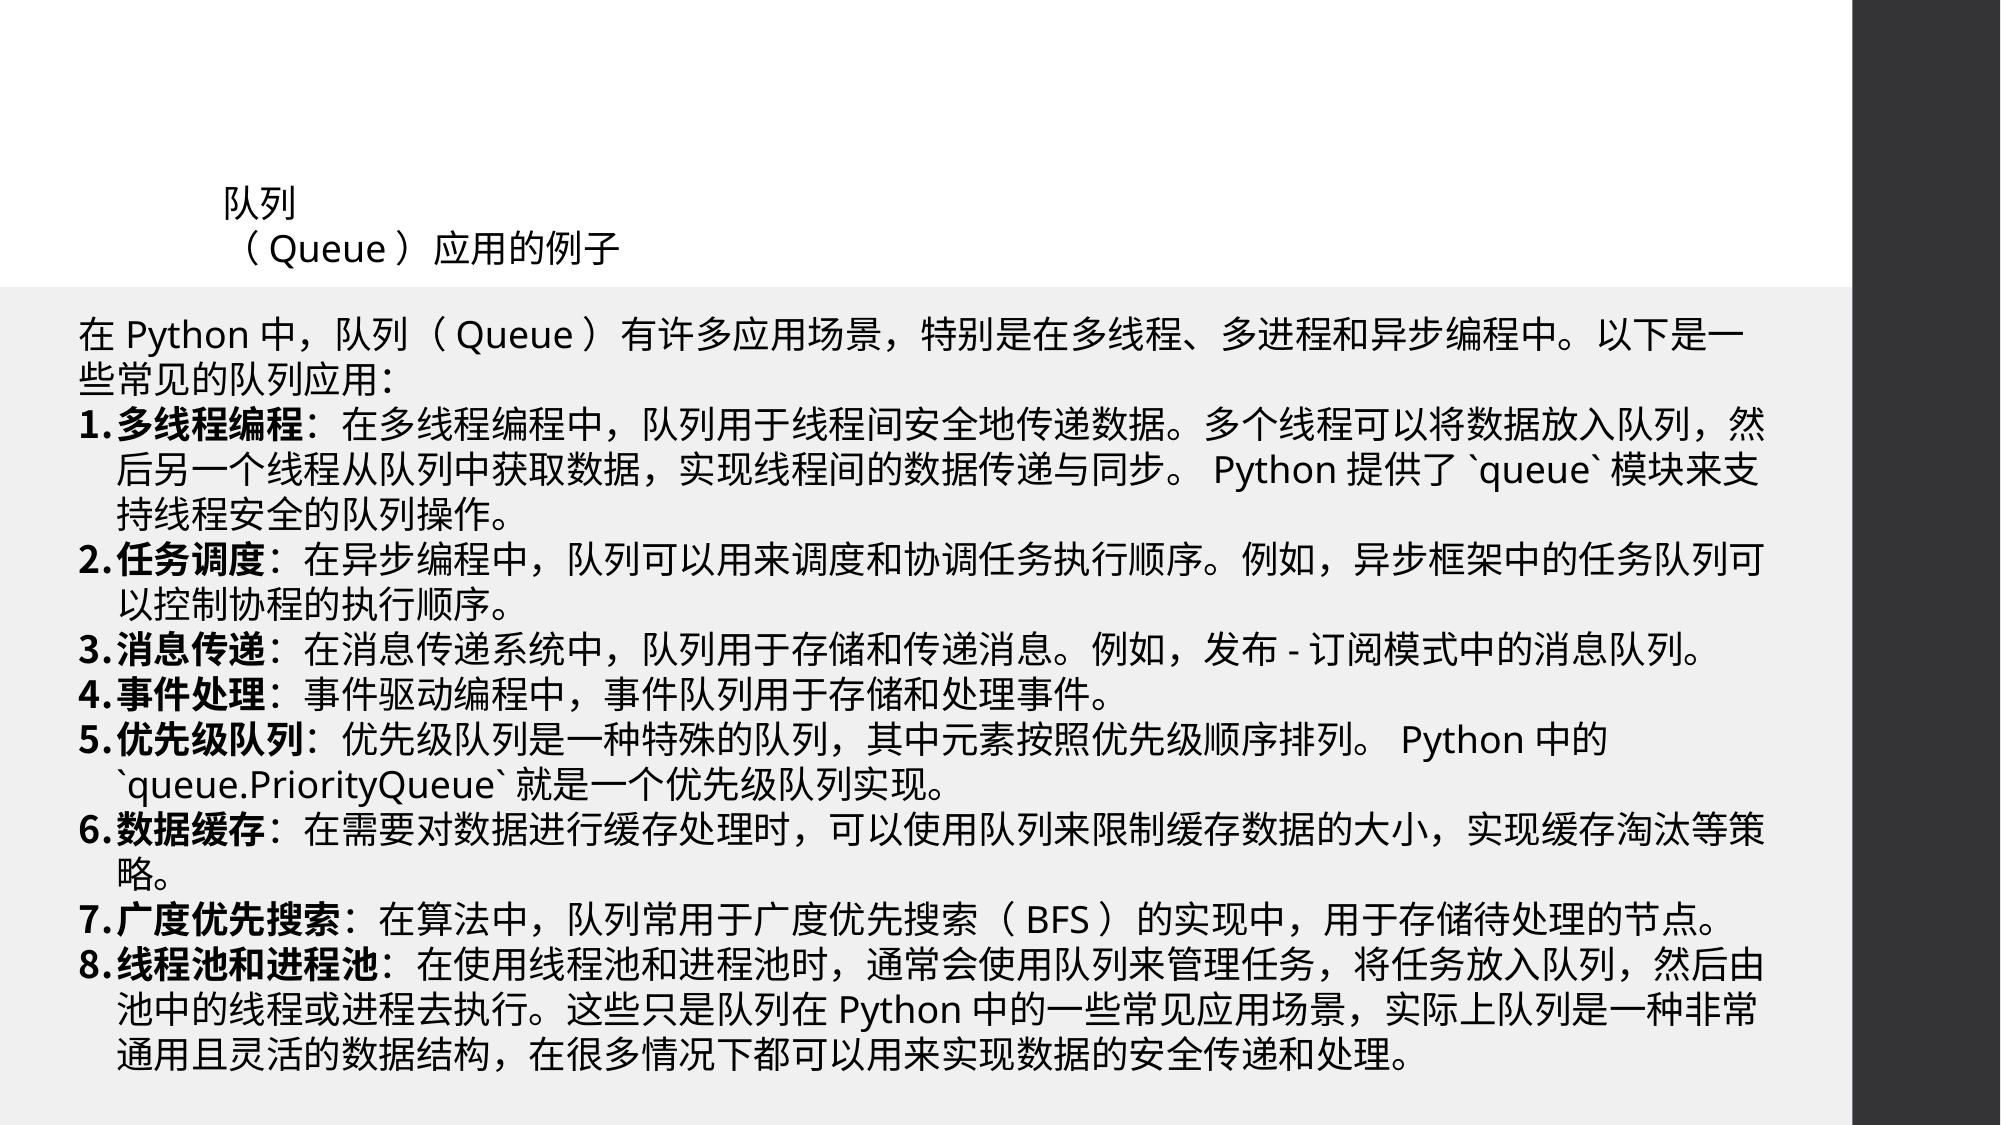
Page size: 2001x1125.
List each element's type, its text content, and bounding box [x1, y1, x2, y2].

text_box 在Python中，队列（Queue）有许多应用场景，特别是在多线程、多进程和异步编程中。以下是一些常见的队列应用： 多线程编程：在多线程编程中，队列用于线程间安全地传递数据。多个线程可以将数据放入队列，然后另一个线程从队列中获取数据，实现线程间的数据传递与同步。Python提供了`queue`模块来支持线程安全的队列操作。 任务调度：在异步编程中，队列可以用来调度和协调任务执行顺序。例如，异步框架中的任务队列可以控制协程的执行顺序。 消息传递：在消息传递系统中，队列用于存储和传递消息。例如，发布-订阅模式中的消息队列。 事件处理：事件驱动编程中，事件队列用于存储和处理事件。 优先级队列：优先级队列是一种特殊的队列，其中元素按照优先级顺序排列。Python中的`queue.PriorityQueue`就是一个优先级队列实现。 数据缓存：在需要对数据进行缓存处理时，可以使用队列来限制缓存数据的大小，实现缓存淘汰等策略。 广度优先搜索：在算法中，队列常用于广度优先搜索（BFS）的实现中，用于存储待处理的节点。 线程池和进程池：在使用线程池和进程池时，通常会使用队列来管理任务，将任务放入队列，然后由池中的线程或进程去执行。这些只是队列在Python中的一些常见应用场景，实际上队列是一种非常通用且灵活的数据结构，在很多情况下都可以用来实现数据的安全传递和处理。 [64, 303, 1797, 1084]
title 队列 （Queue）应用的例子 [206, 60, 1797, 278]
text_box [0, 287, 1852, 1125]
